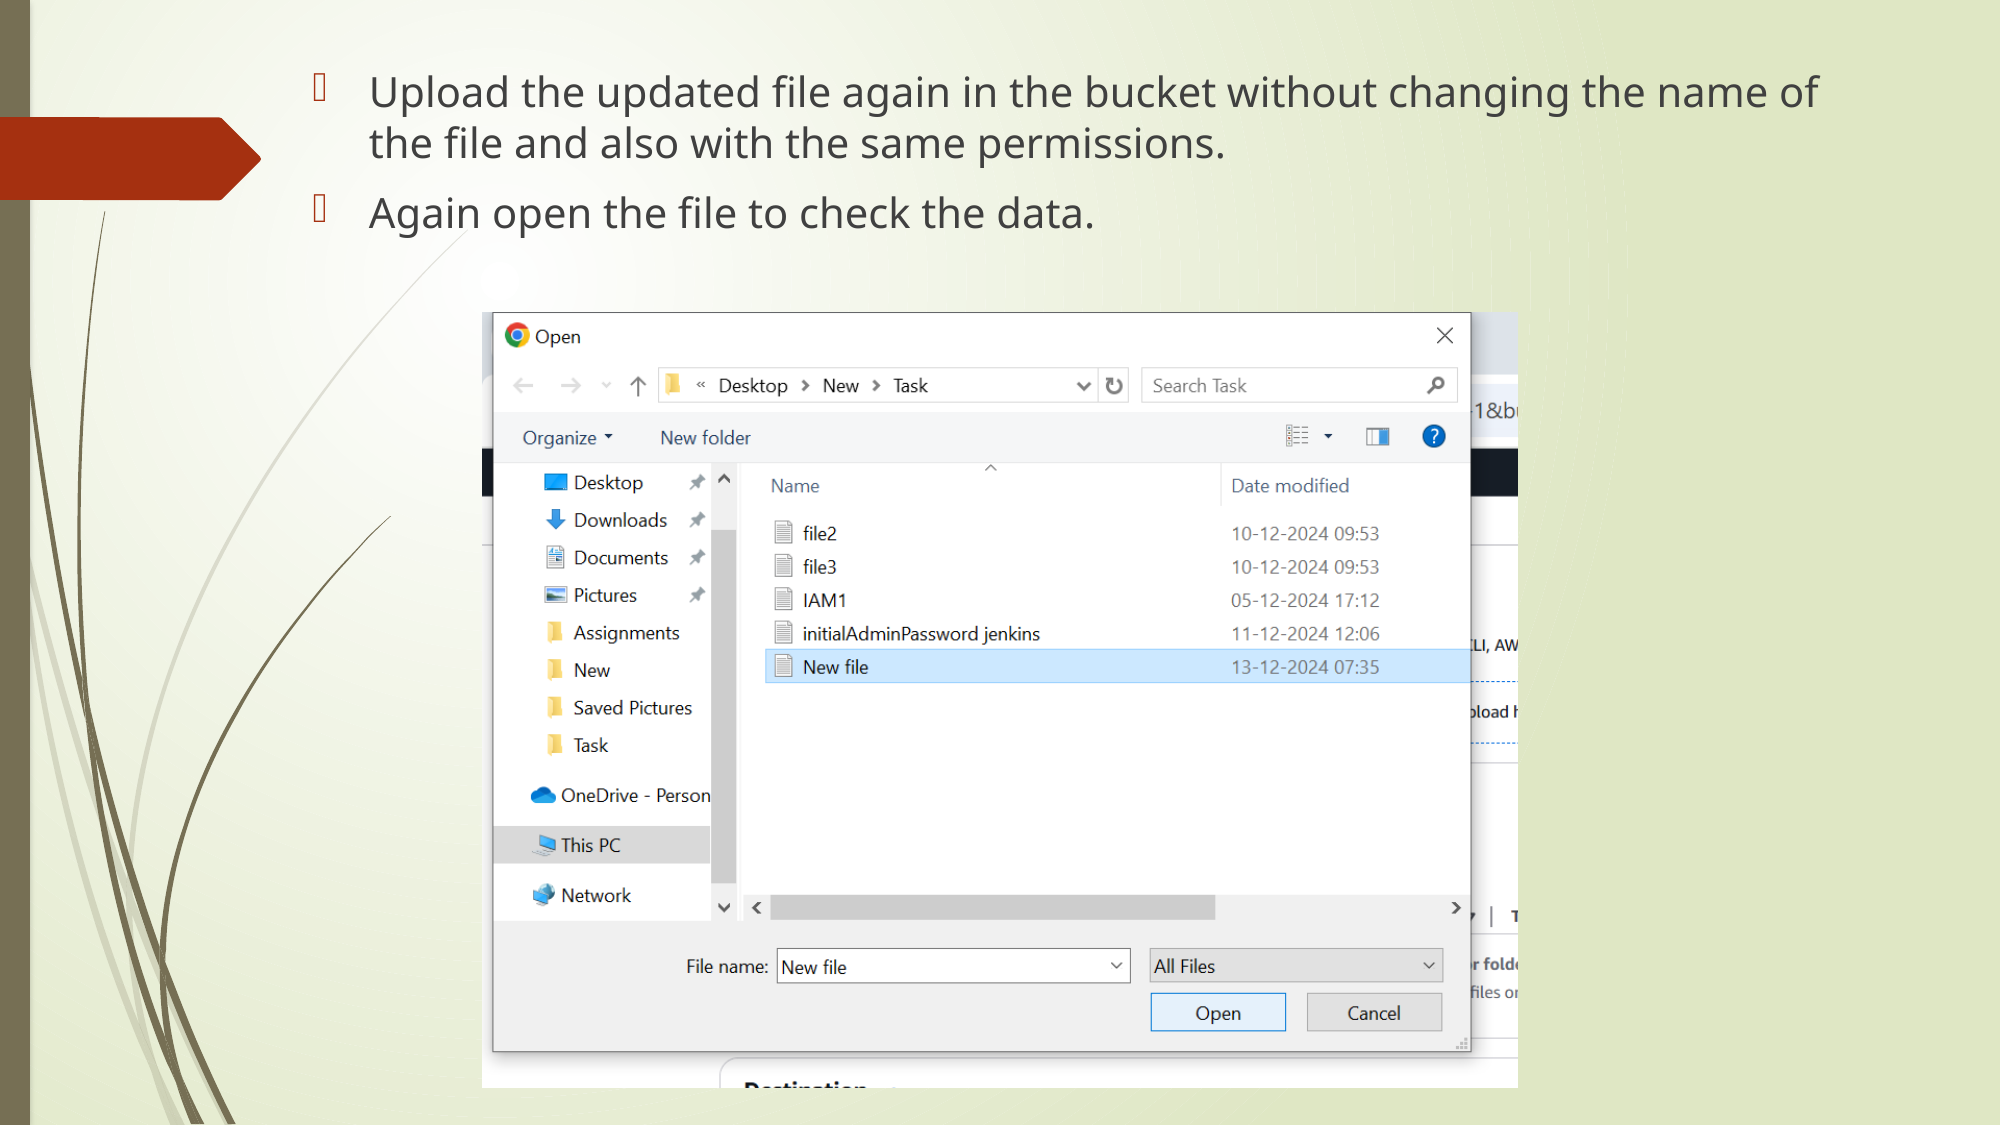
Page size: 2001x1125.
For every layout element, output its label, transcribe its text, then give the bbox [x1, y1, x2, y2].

text_box Upload the updated file again in the bucket without changing the name of the file and also with the same permissions. Again open the file to check the data. [297, 58, 1886, 284]
picture [481, 312, 1518, 1088]
